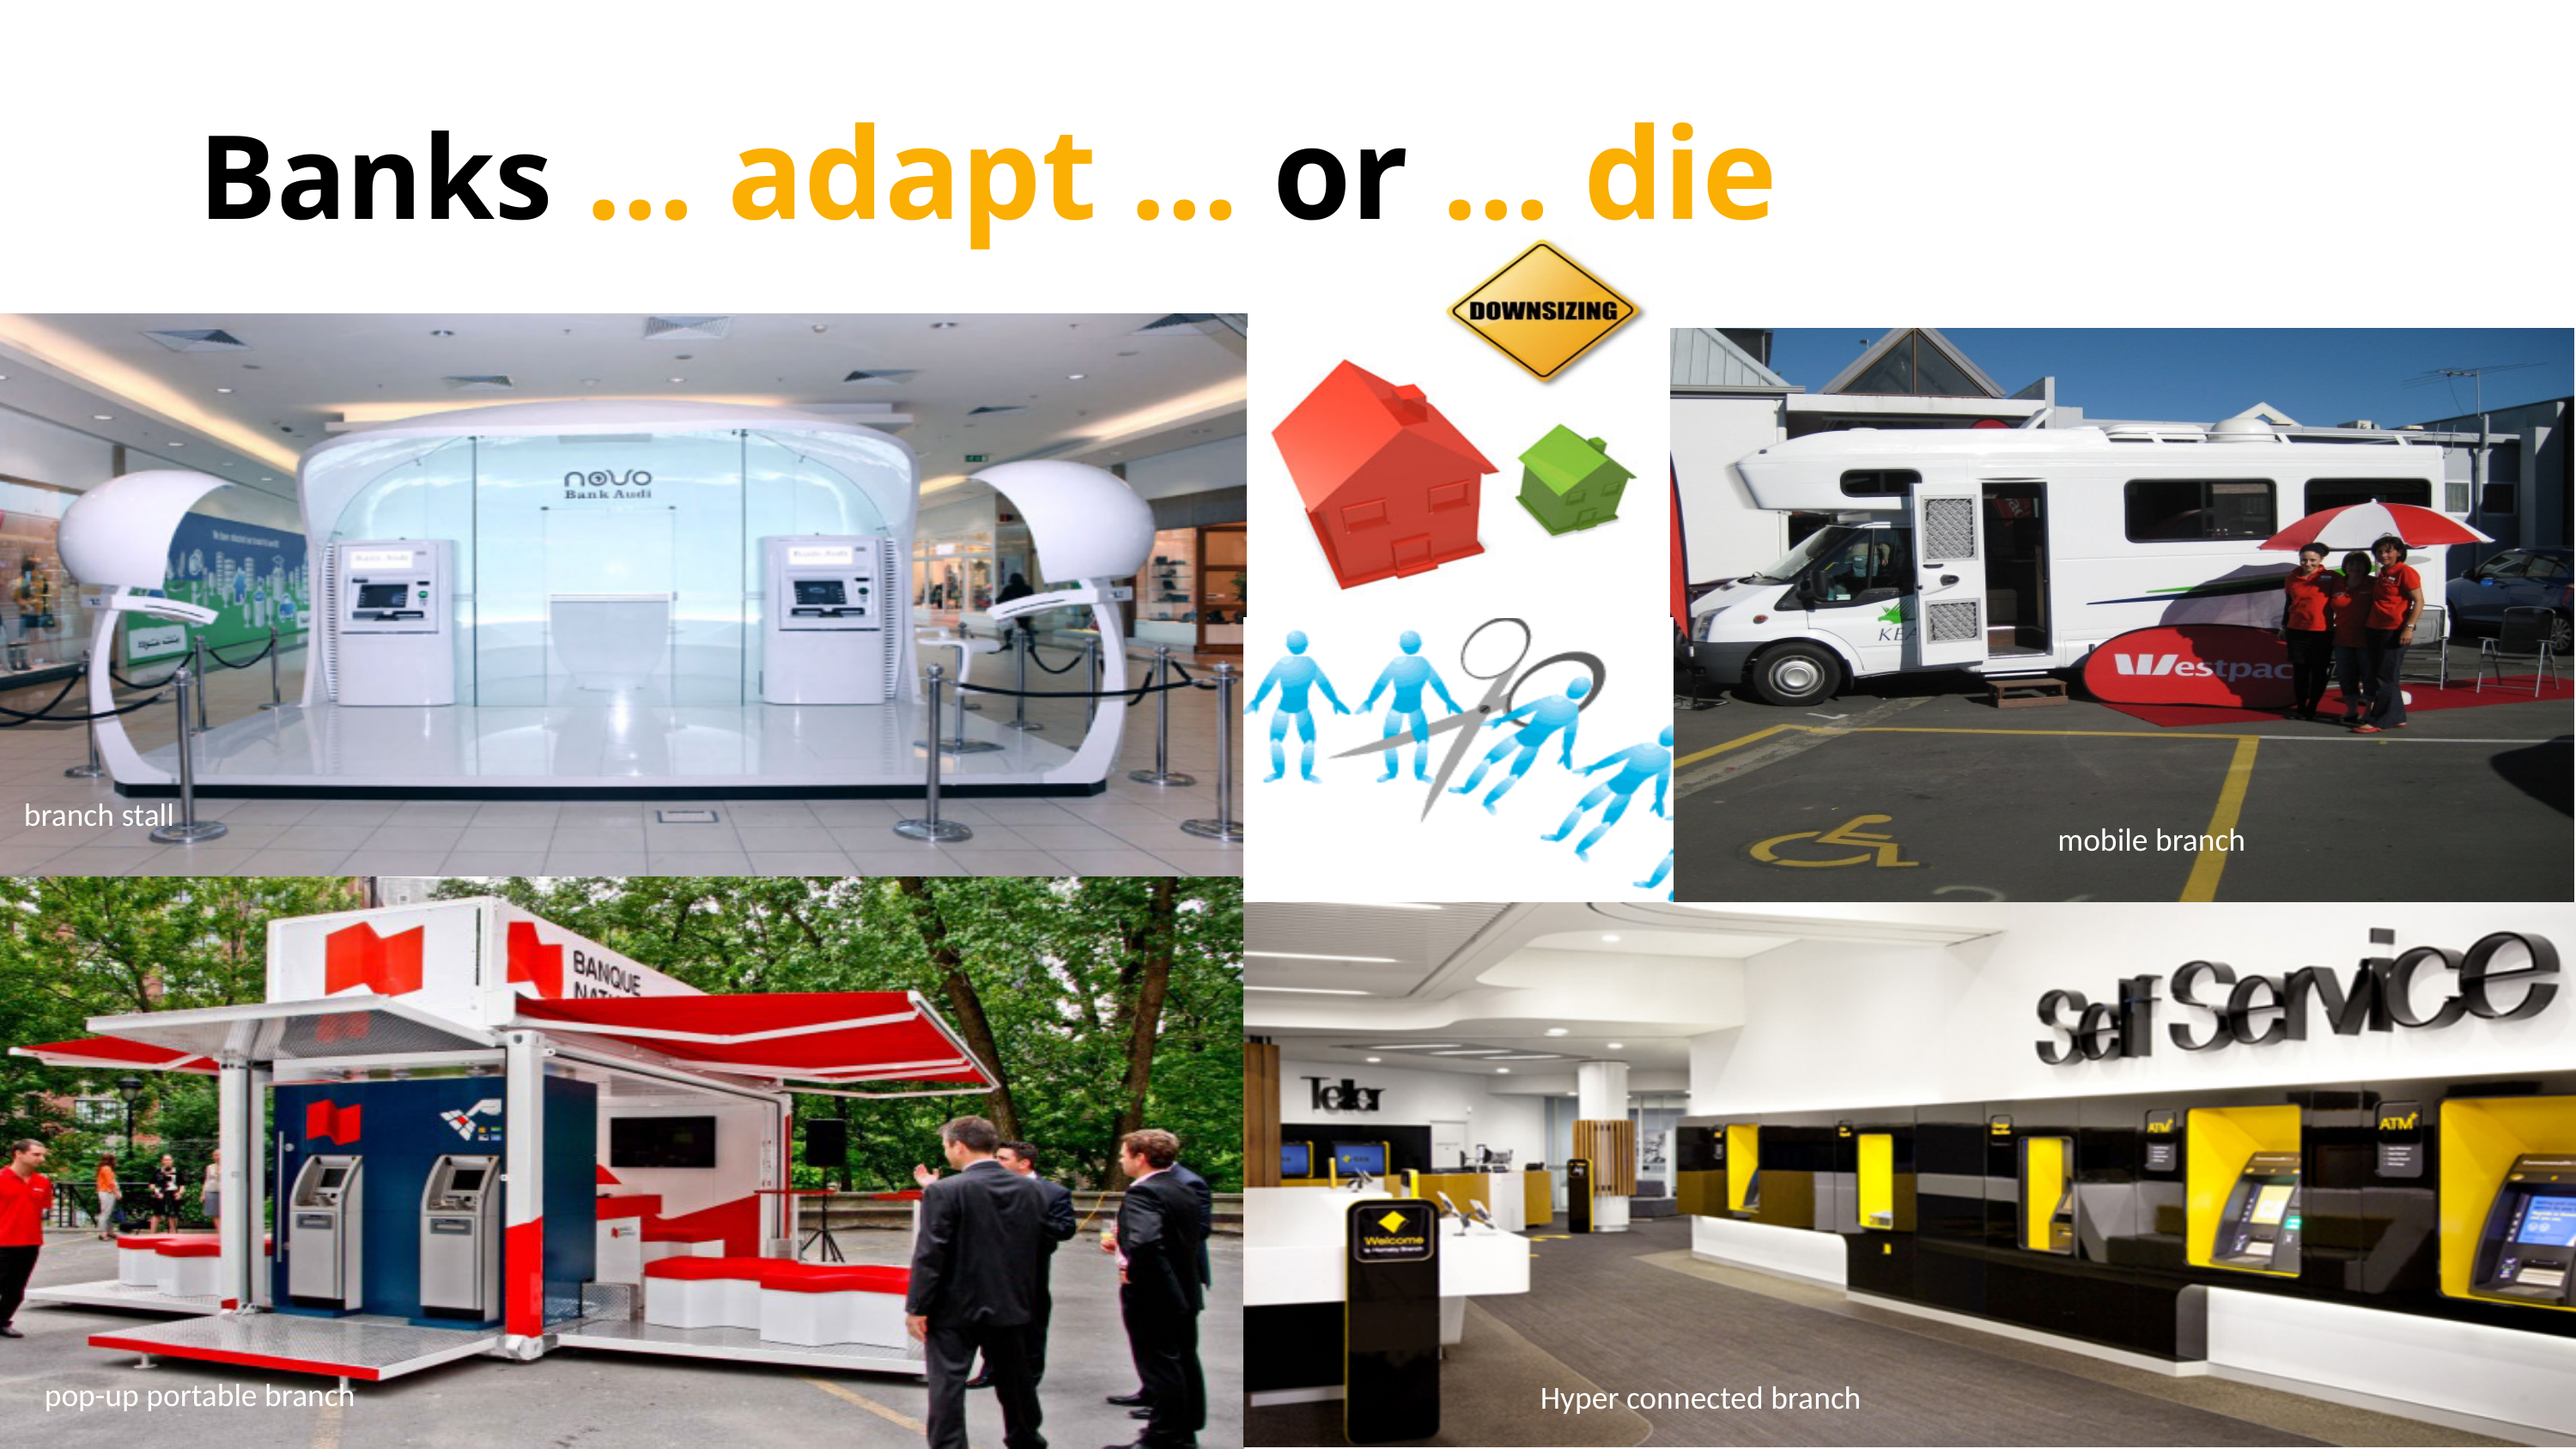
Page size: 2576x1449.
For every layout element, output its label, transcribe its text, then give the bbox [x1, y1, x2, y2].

title Banks … adapt … or … die [198, 92, 2548, 246]
picture [0, 235, 2576, 1449]
